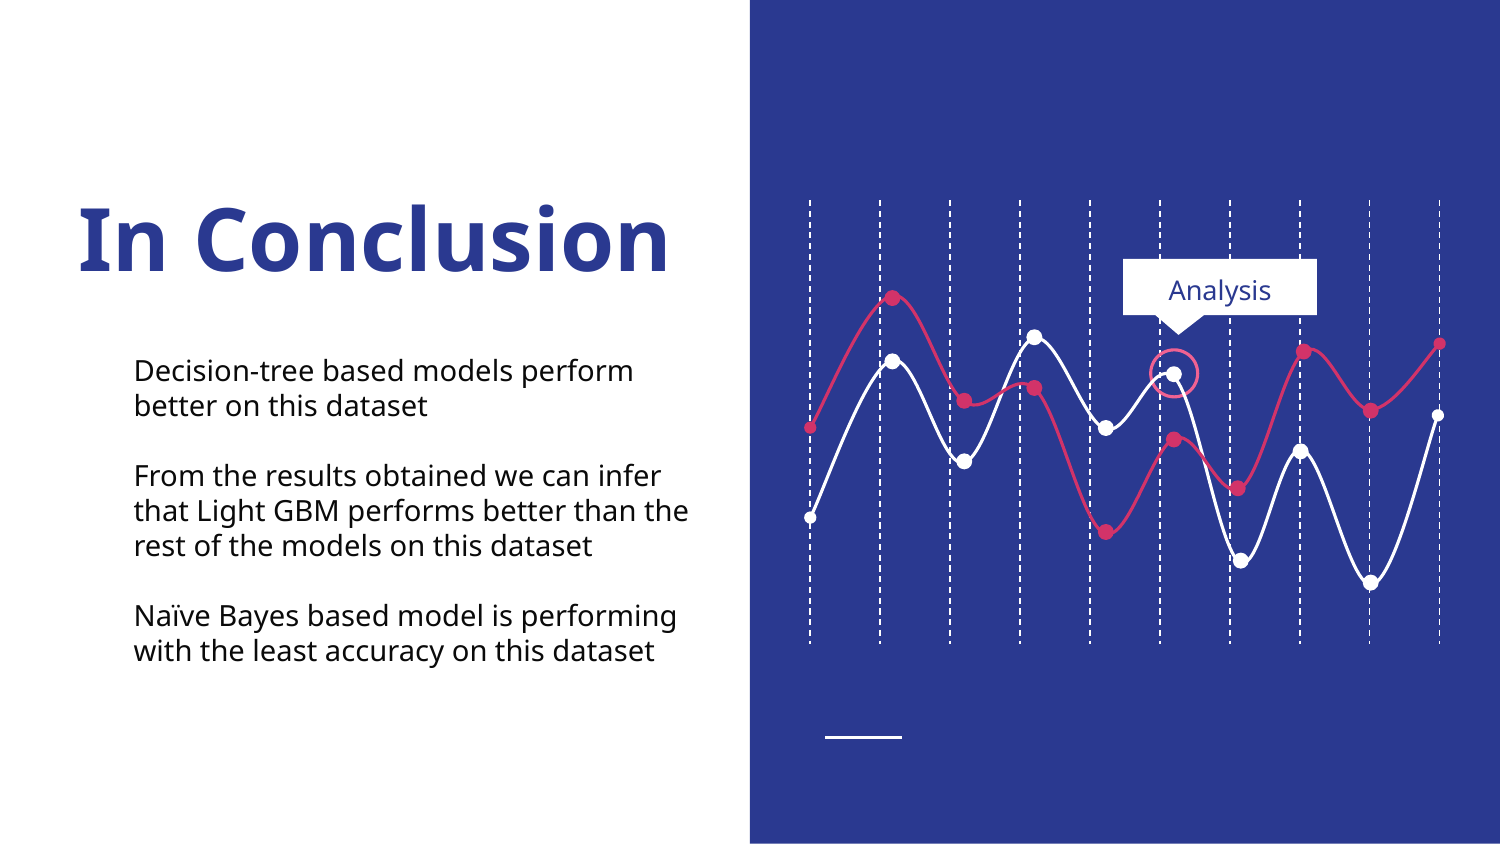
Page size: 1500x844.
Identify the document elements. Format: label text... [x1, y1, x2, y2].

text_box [810, 545, 1439, 590]
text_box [809, 291, 1440, 539]
subtitle Decision-tree based models perform better on this dataset From the results obtained we can infer that Light GBM performs better than the rest of the models on this dataset Naïve Bayes based model is performing with the least accuracy on this dataset [43, 337, 708, 722]
title In Conclusion [43, 47, 708, 305]
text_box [809, 199, 1440, 291]
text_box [809, 595, 1440, 644]
